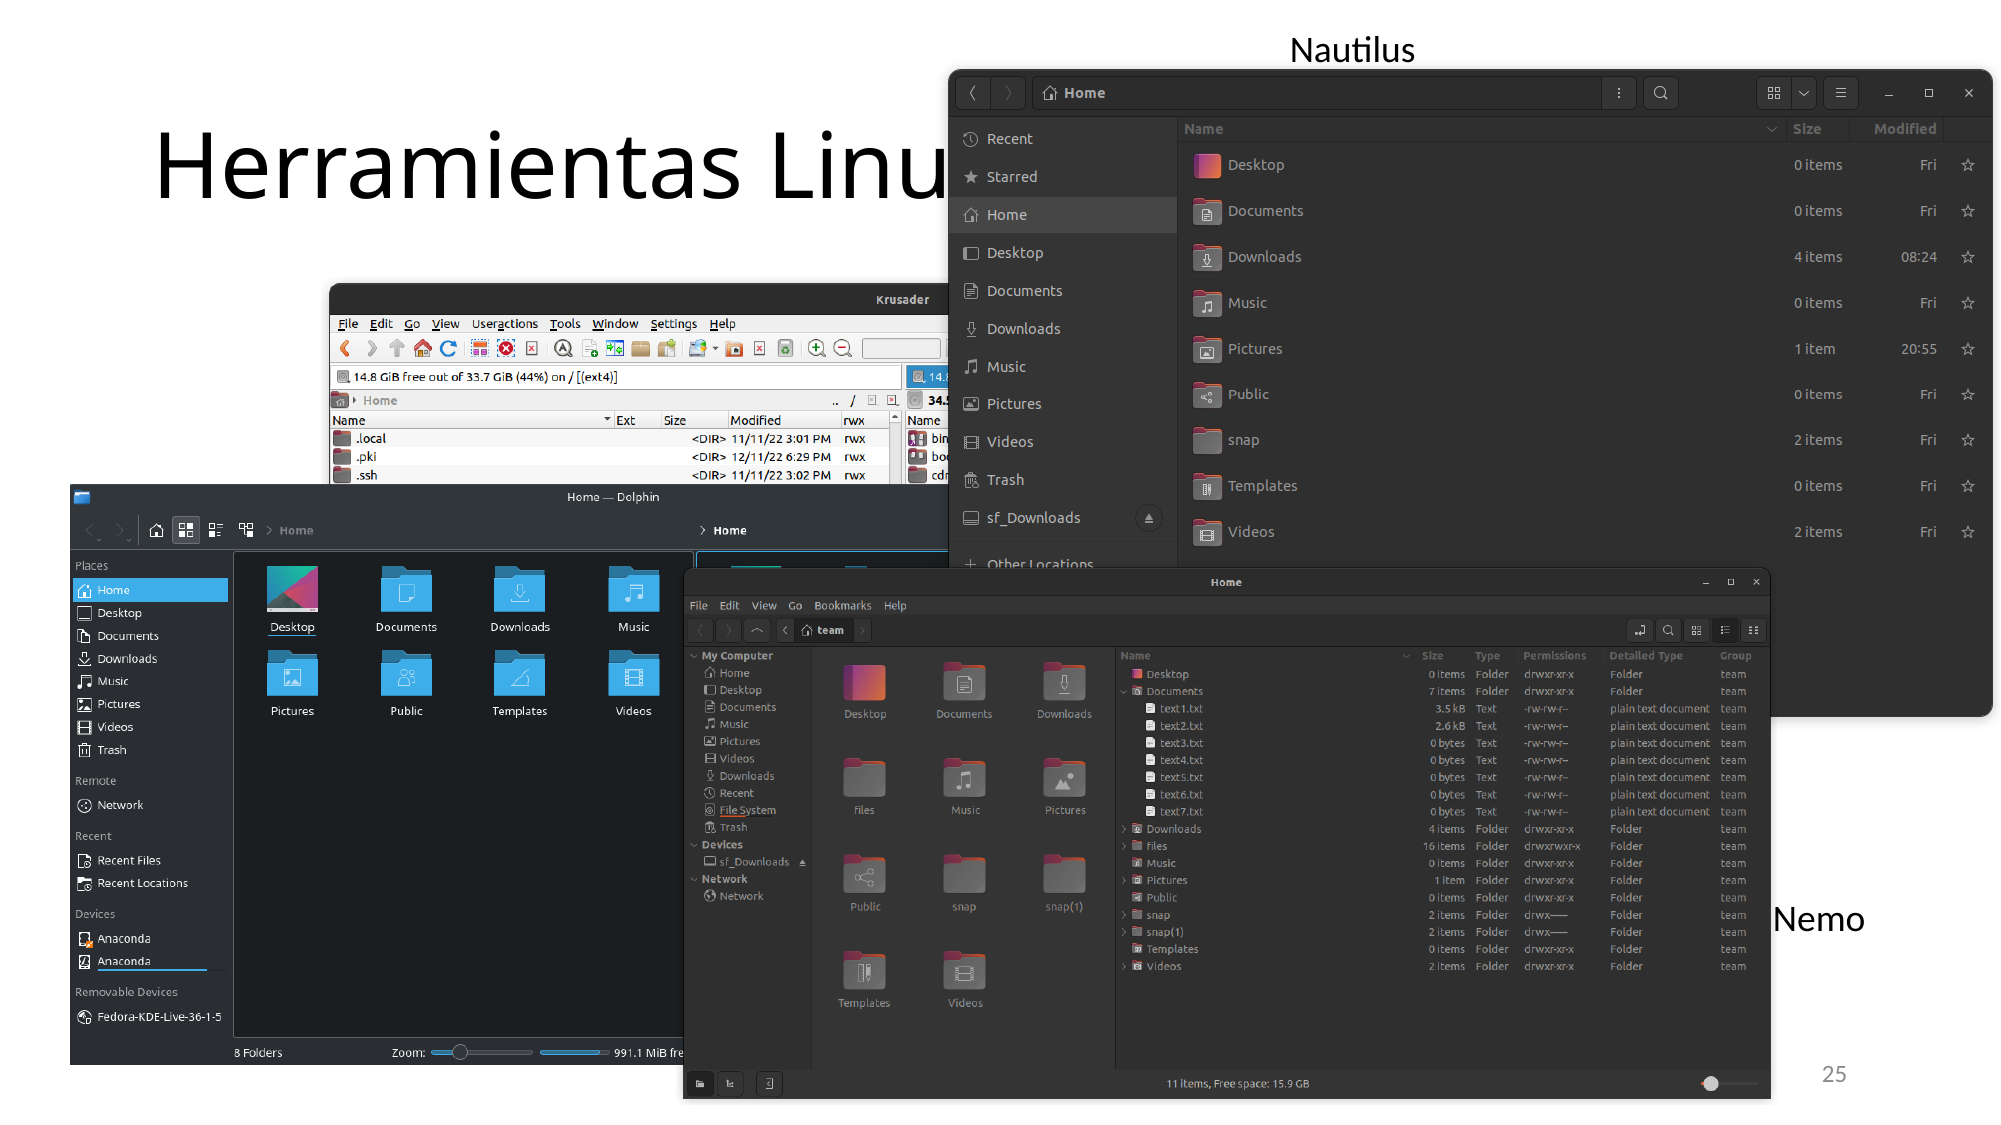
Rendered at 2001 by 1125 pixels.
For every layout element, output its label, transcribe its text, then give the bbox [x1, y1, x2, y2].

slide_number 25 [1777, 1042, 1863, 1103]
picture [70, 47, 2000, 1105]
text_box Nautilus [1275, 17, 1484, 47]
title Herramientas Linux I [137, 59, 923, 278]
text_box Nemo [1777, 886, 1967, 947]
